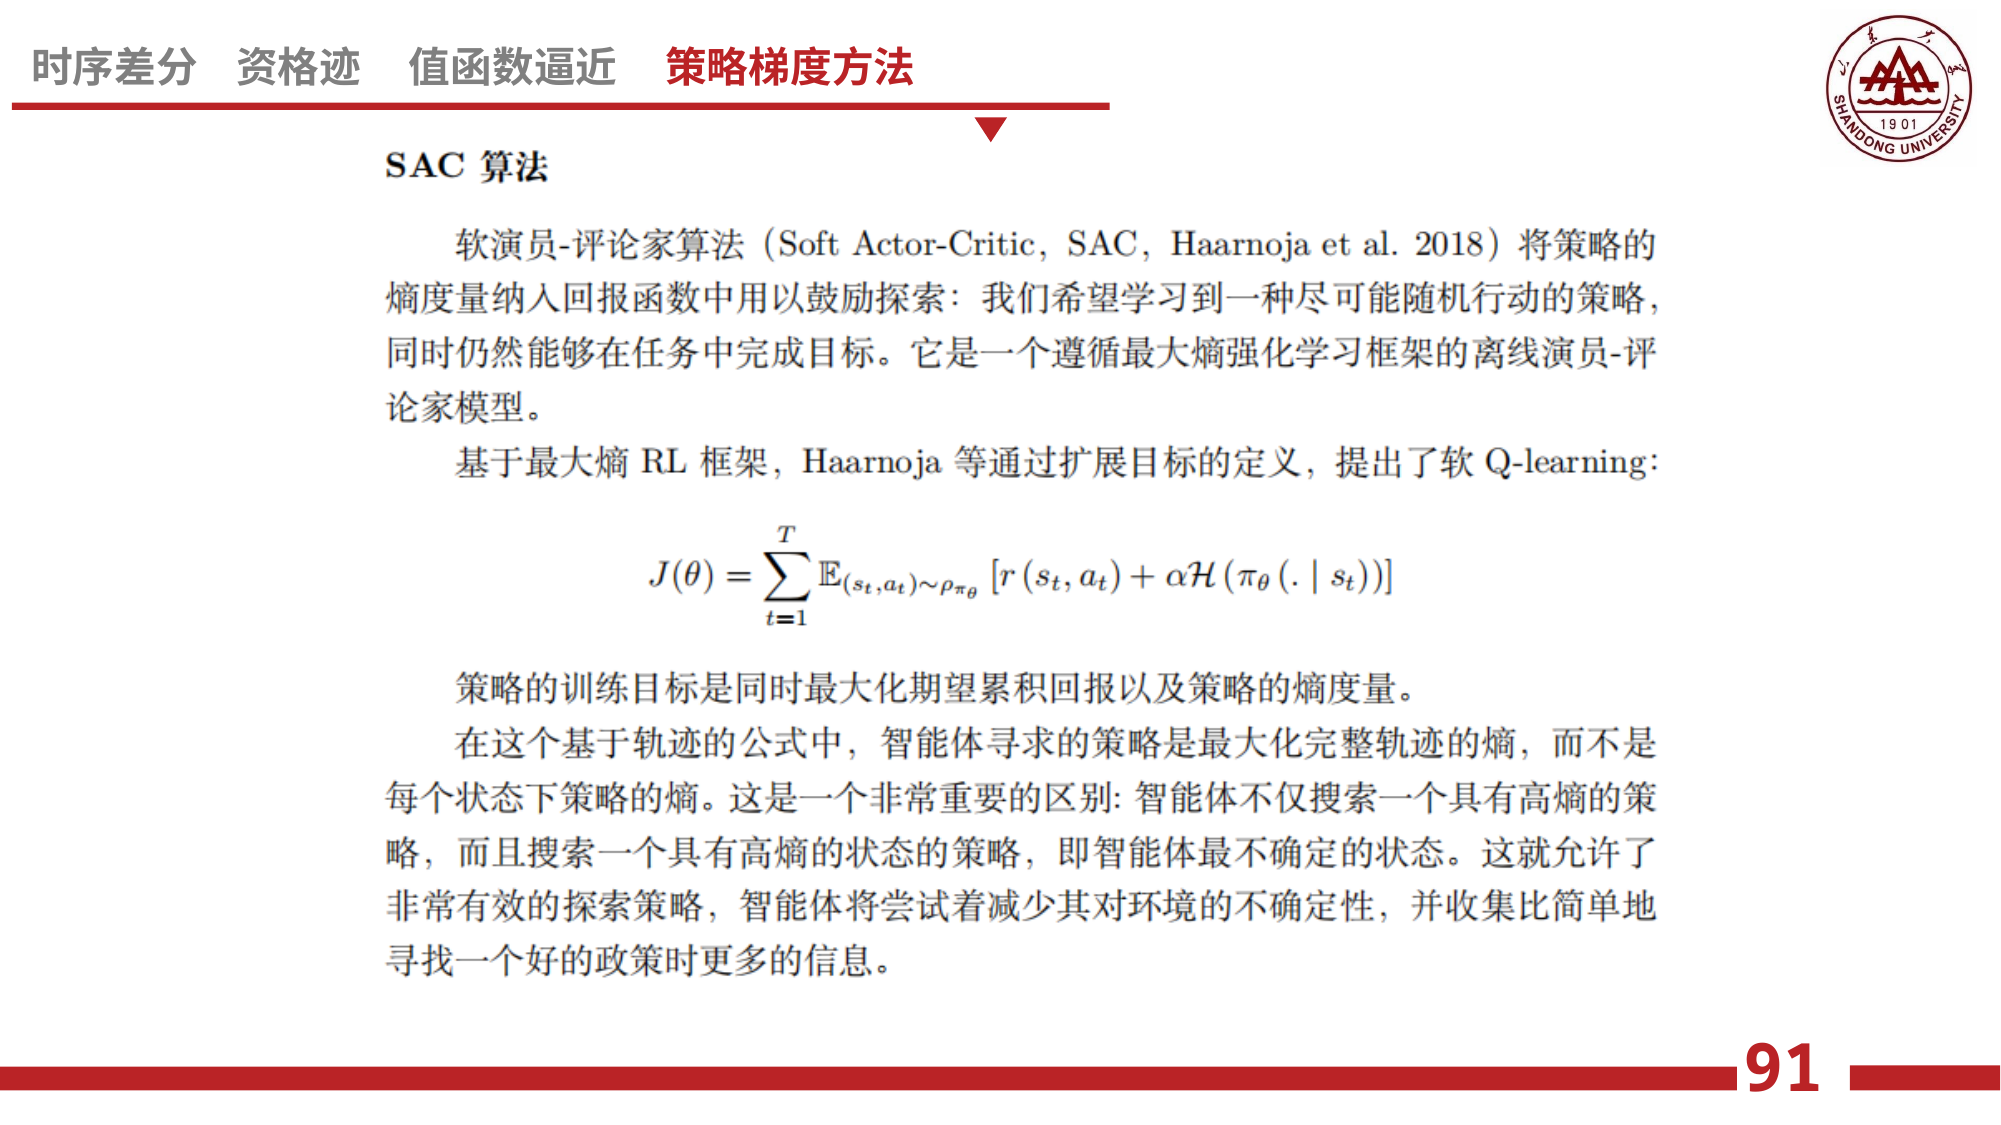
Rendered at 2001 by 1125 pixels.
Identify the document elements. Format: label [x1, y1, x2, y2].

picture [1820, 9, 1977, 167]
picture [347, 143, 1684, 982]
